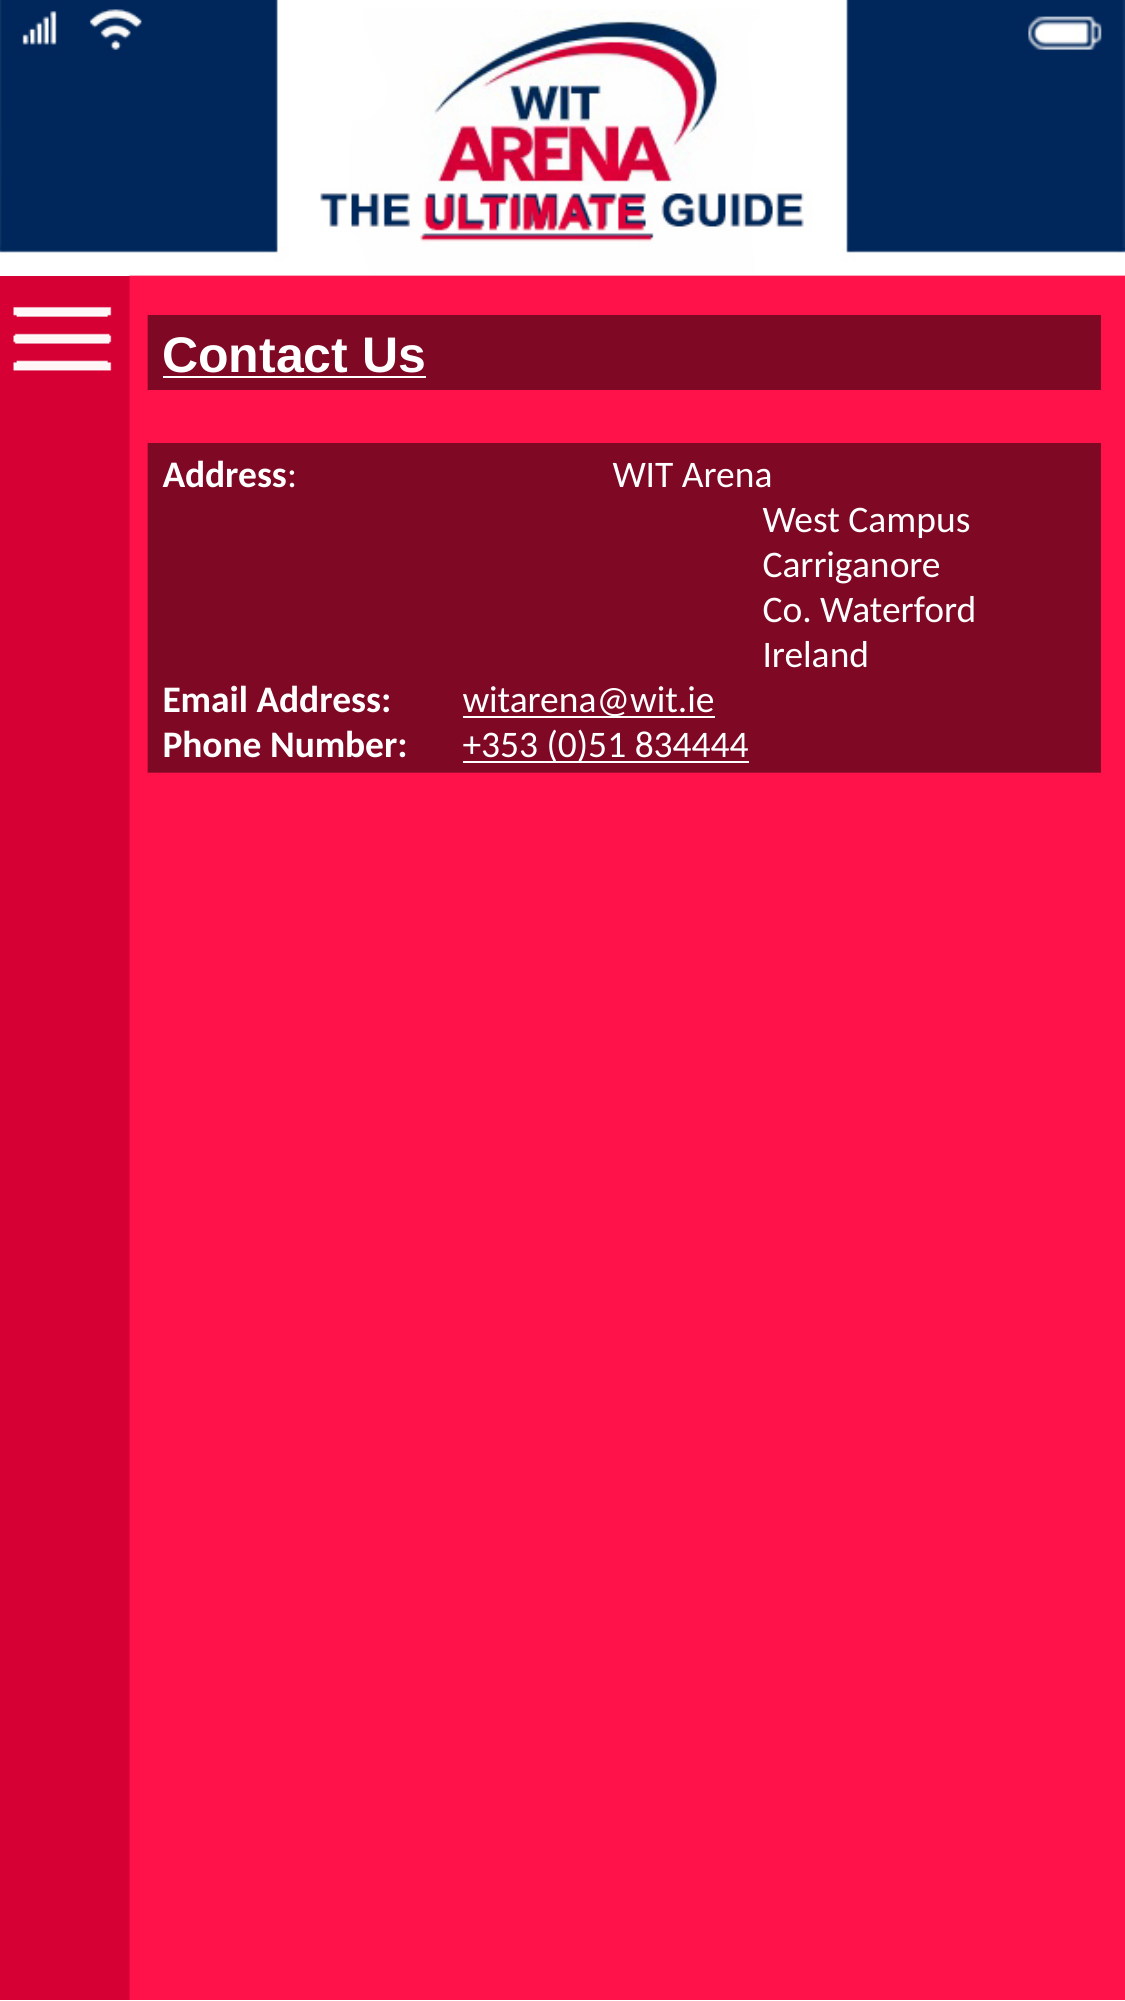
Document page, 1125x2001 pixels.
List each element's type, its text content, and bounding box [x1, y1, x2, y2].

picture [0, 0, 1125, 407]
text_box [129, 276, 1125, 2000]
text_box Address: WIT Arena West Campus Carriganore Co. Waterford Ireland Email Address: witarena@wit.ie Phone Number: +353 (0)51 834444 [147, 443, 1101, 773]
text_box Contact Us [147, 315, 1101, 390]
